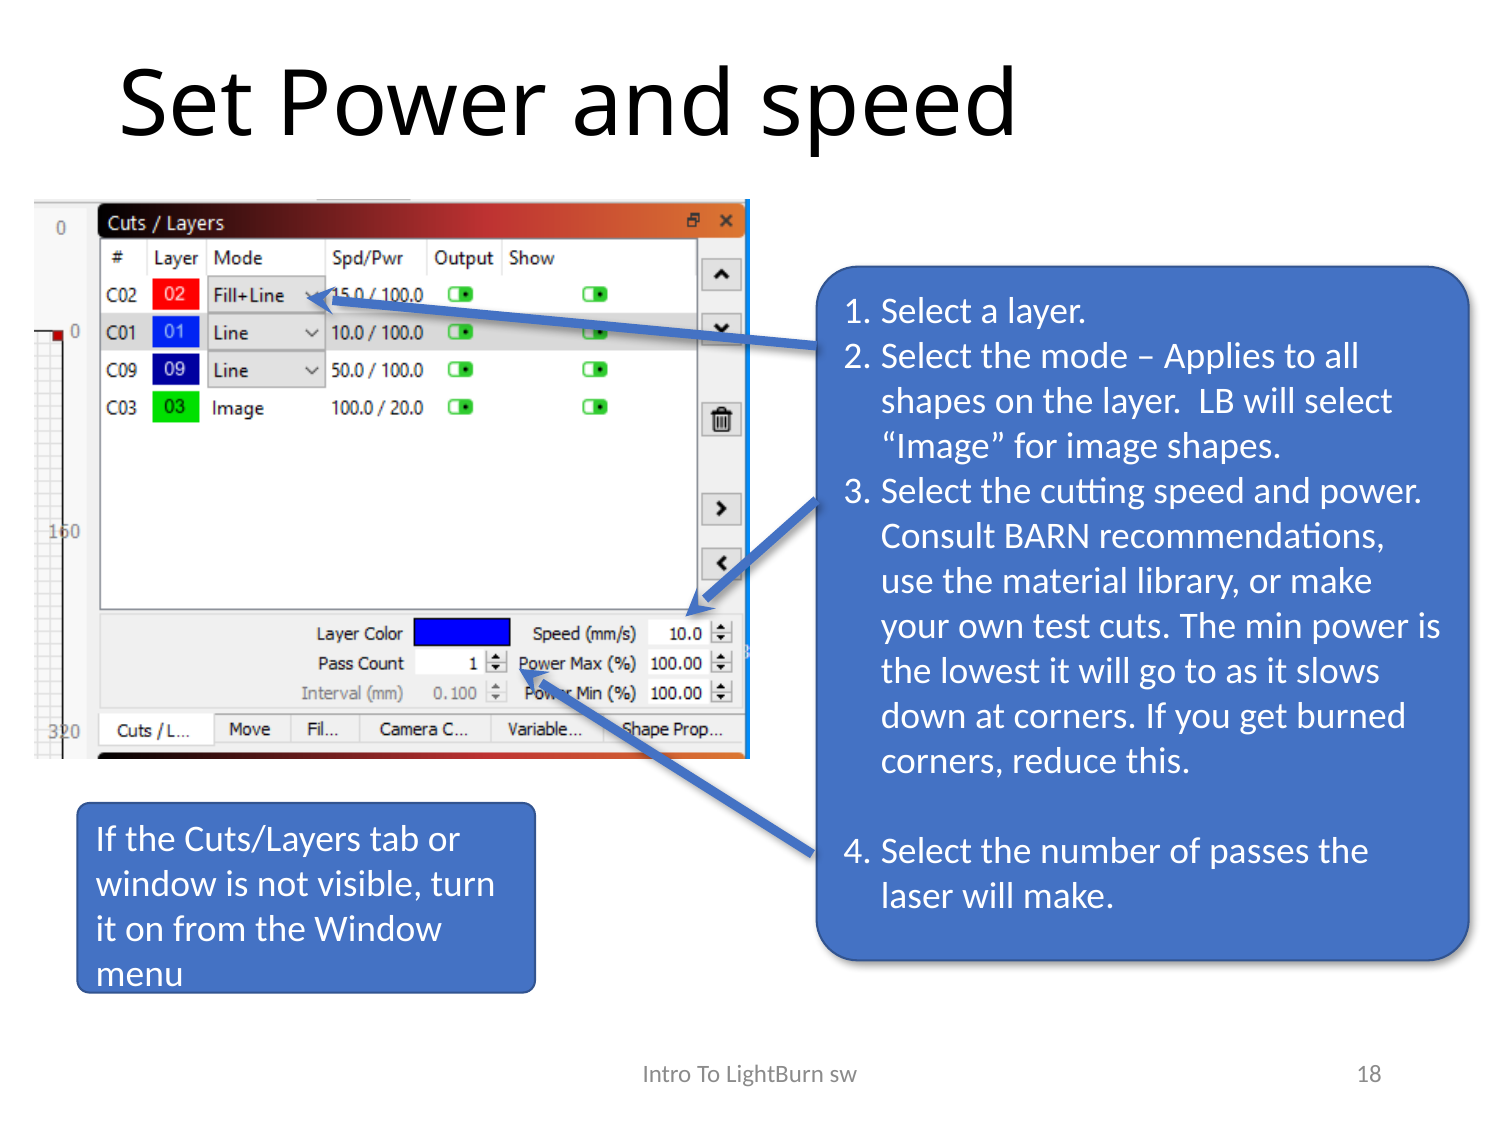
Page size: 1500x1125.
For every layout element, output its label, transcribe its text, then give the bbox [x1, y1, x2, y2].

title Set Power and speed [103, 59, 1397, 153]
slide_number 18 [1059, 1042, 1397, 1103]
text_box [518, 668, 813, 855]
text_box If the Cuts/Layers tab or window is not visible, turn it on from the Window menu [76, 801, 537, 994]
text_box Select a layer. Select the mode – Applies to all shapes on the layer. LB will select “Image” for image shapes. Select the cutting speed and power. Consult BARN recommendations, use the material library, or make your own test cuts. The min power is the lowest it will go to as it slows down at corners. If you get burned corners, reduce this. Select the number of passes the laser will make. [815, 265, 1470, 962]
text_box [306, 297, 817, 346]
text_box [685, 499, 817, 617]
picture [34, 199, 750, 759]
footer Intro To LightBurn sw [496, 1042, 1004, 1103]
